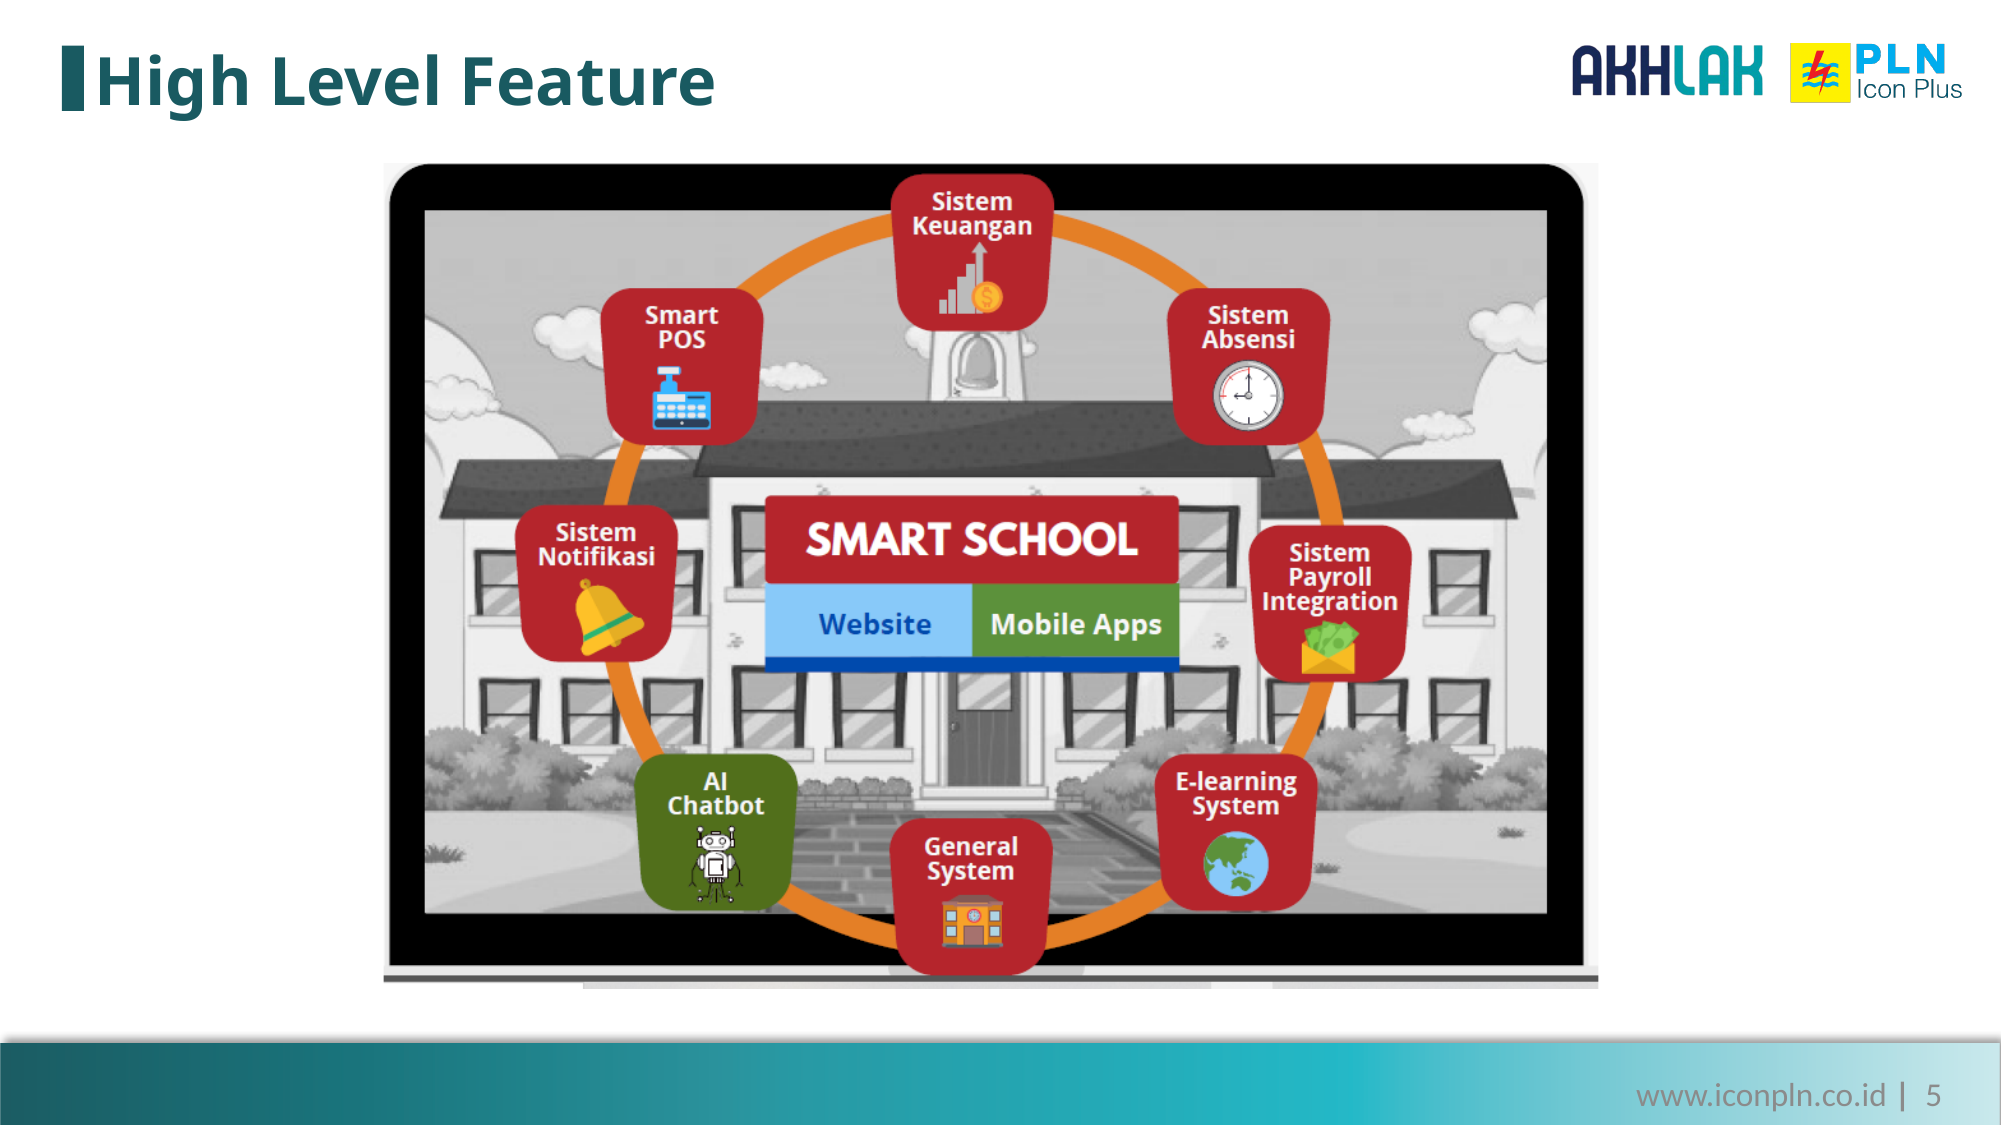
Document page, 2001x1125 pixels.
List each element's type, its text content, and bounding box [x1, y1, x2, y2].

picture [1776, 37, 1976, 109]
picture [1560, 6, 1775, 128]
text_box High Level Feature [79, 40, 1098, 128]
slide_number www.iconpln.co.id | 5 [1507, 1063, 1958, 1123]
picture [383, 163, 1599, 989]
picture [0, 1043, 2000, 1125]
